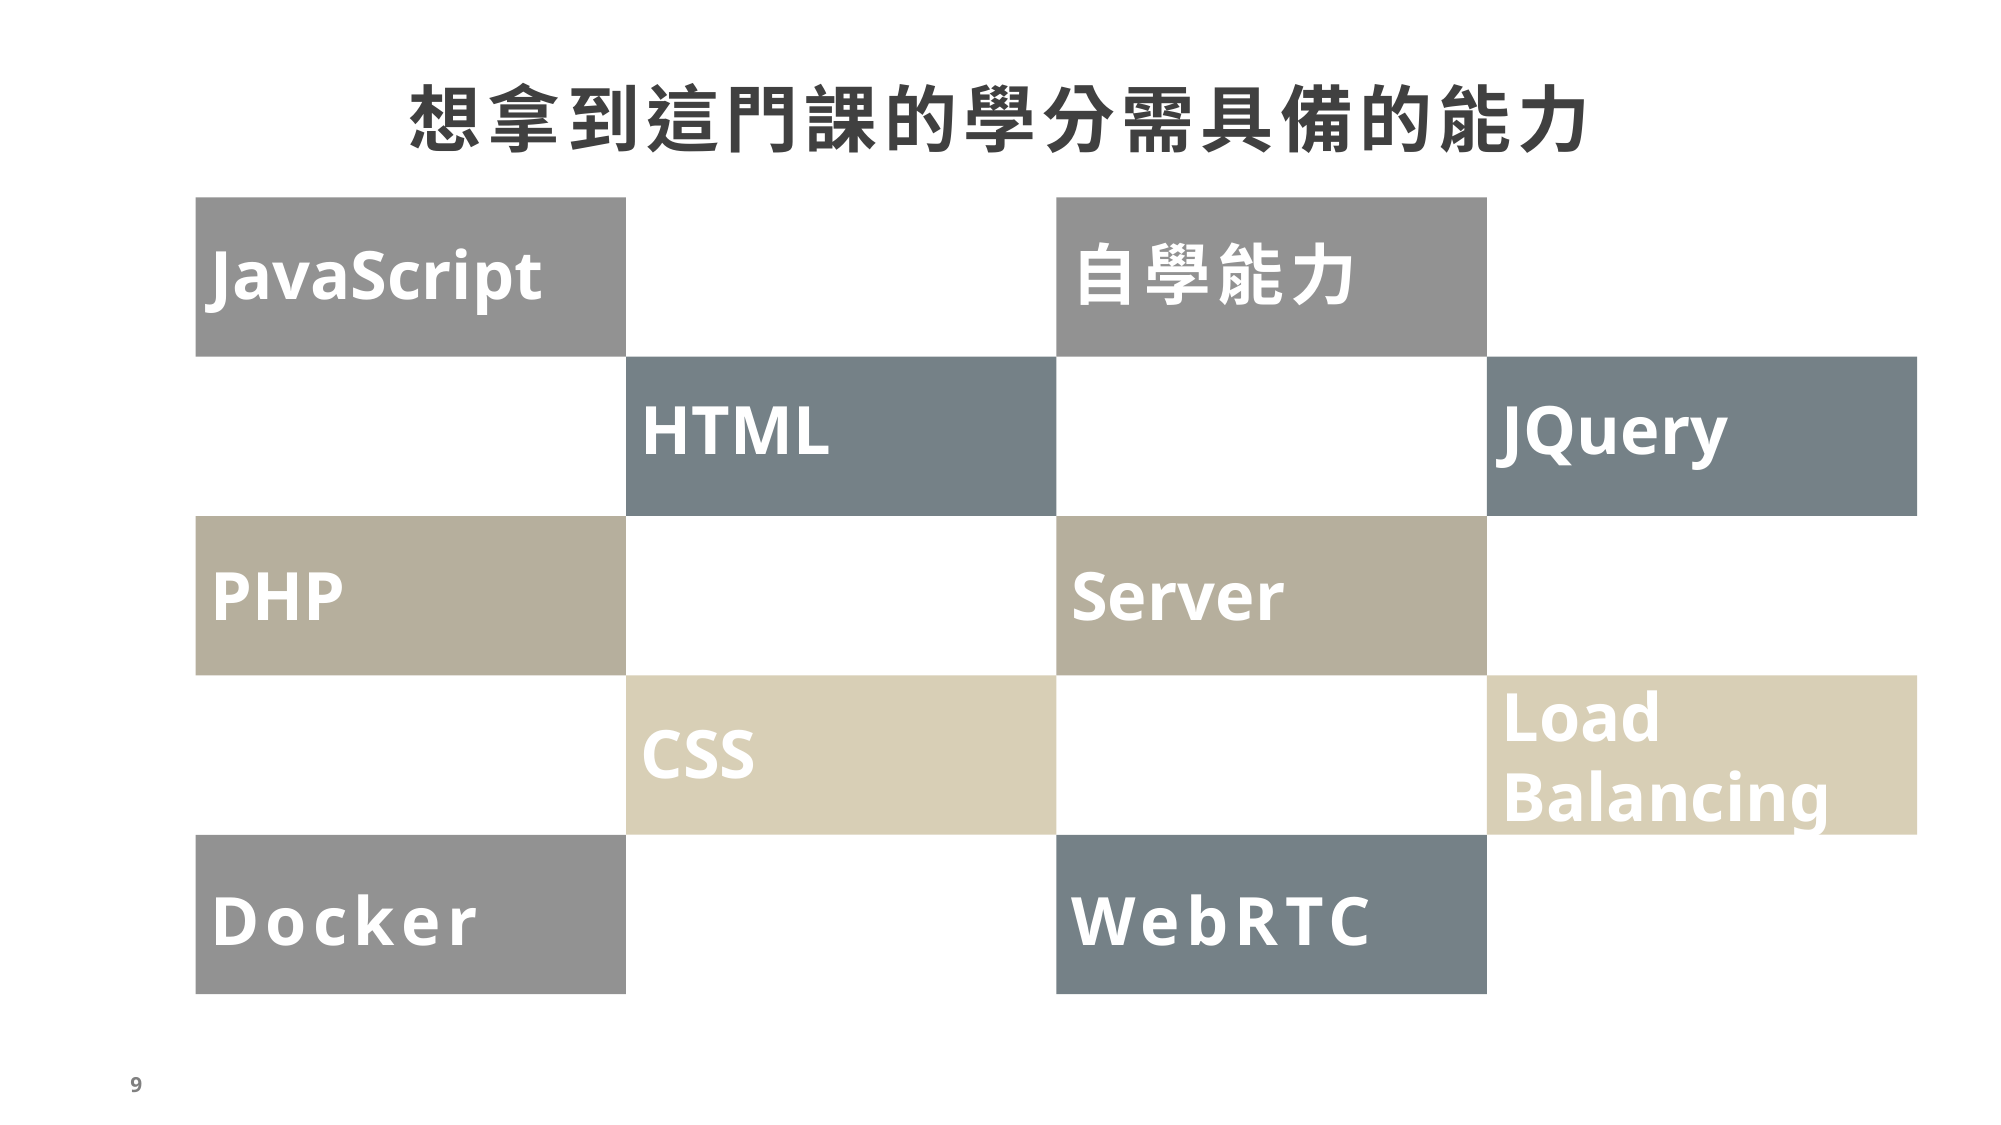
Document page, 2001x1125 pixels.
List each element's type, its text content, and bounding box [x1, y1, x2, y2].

text_box 想拿到這門課的學分需具備的能力 [0, 66, 2000, 169]
slide_number 9 [90, 1056, 183, 1116]
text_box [195, 196, 1954, 995]
